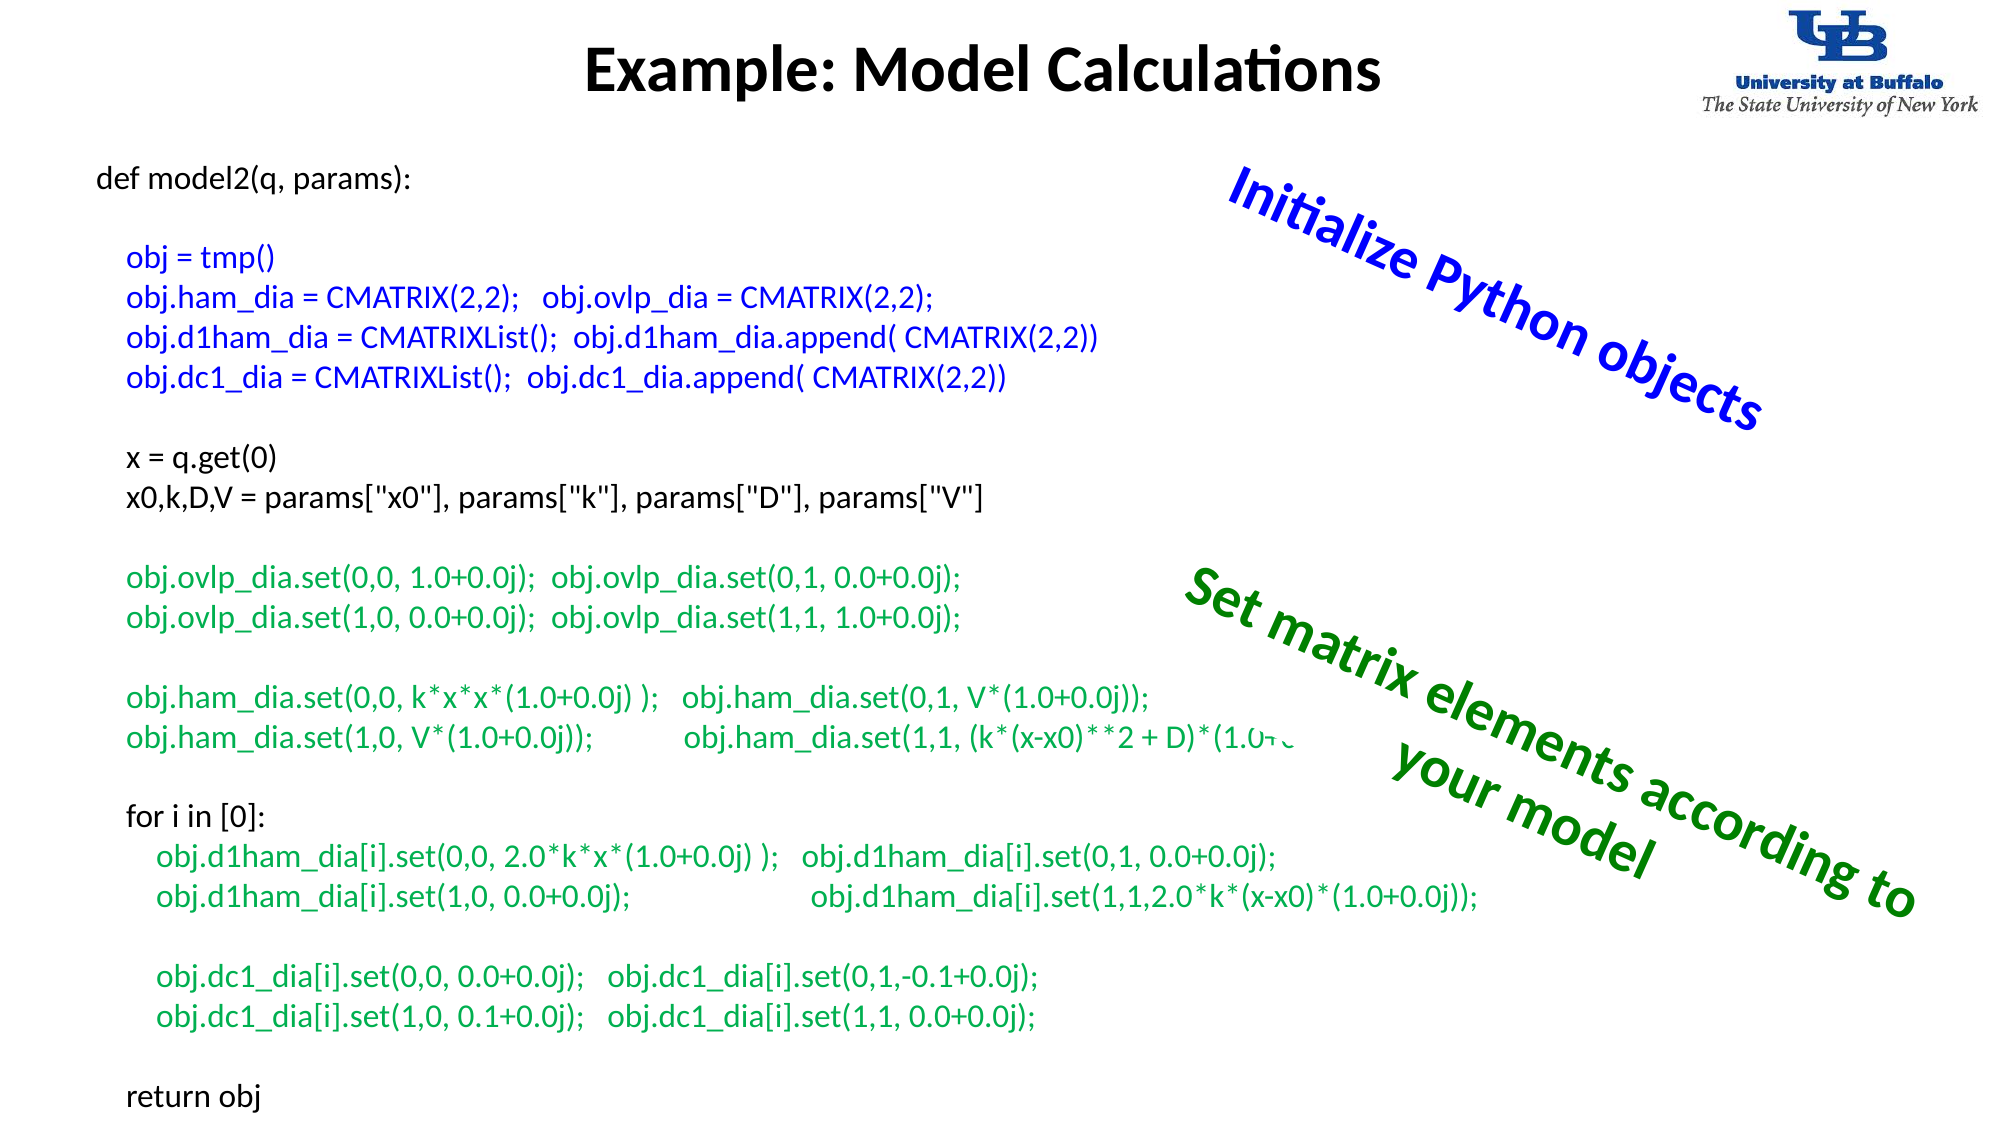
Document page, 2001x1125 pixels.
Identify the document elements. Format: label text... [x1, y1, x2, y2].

text_box Set matrix elements according to your model [1132, 532, 1949, 1011]
picture [1674, 0, 2000, 130]
text_box Example: Model Calculations [569, 16, 1398, 112]
text_box def model2(q, params): obj = tmp() obj.ham_dia = CMATRIX(2,2); obj.ovlp_dia = CMATRIX(2,2); obj.d1ham_dia = CMATRIXList(); obj.d1ham_dia.append( CMATRIX(2,2)) obj.dc1_dia = CMATRIXList(); obj.dc1_dia.append( CMATRIX(2,2)) x = q.get(0) x0,k,D,V = params["x0"], params["k"], params["D"], params["V"] obj.ovlp_dia.set(0,0, 1.0+0.0j); obj.ovlp_dia.set(0,1, 0.0+0.0j); obj.ovlp_dia.set(1,0, 0.0+0.0j); obj.ovlp_dia.set(1,1, 1.0+0.0j); obj.ham_dia.set(0,0, k*x*x*(1.0+0.0j) ); obj.ham_dia.set(0,1, V*(1.0+0.0j)); obj.ham_dia.set(1,0, V*(1.0+0.0j)); obj.ham_dia.set(1,1, (k*(x-x0)**2 + D)*(1.0+0.0j)); for i in [0]: obj.d1ham_dia[i].set(0,0, 2.0*k*x*(1.0+0.0j) ); obj.d1ham_dia[i].set(0,1, 0.0+0.0j); obj.d1ham_dia[i].set(1,0, 0.0+0.0j); obj.d1ham_dia[i].set(1,1,2.0*k*(x-x0)*(1.0+0.0j)); obj.dc1_dia[i].set(0,0, 0.0+0.0j); obj.dc1_dia[i].set(0,1,-0.1+0.0j); obj.dc1_dia[i].set(1,0, 0.1+0.0j); obj.dc1_dia[i].set(1,1, 0.0+0.0j); return obj [81, 148, 1882, 1125]
text_box Initialize Python objects [1204, 133, 1794, 459]
